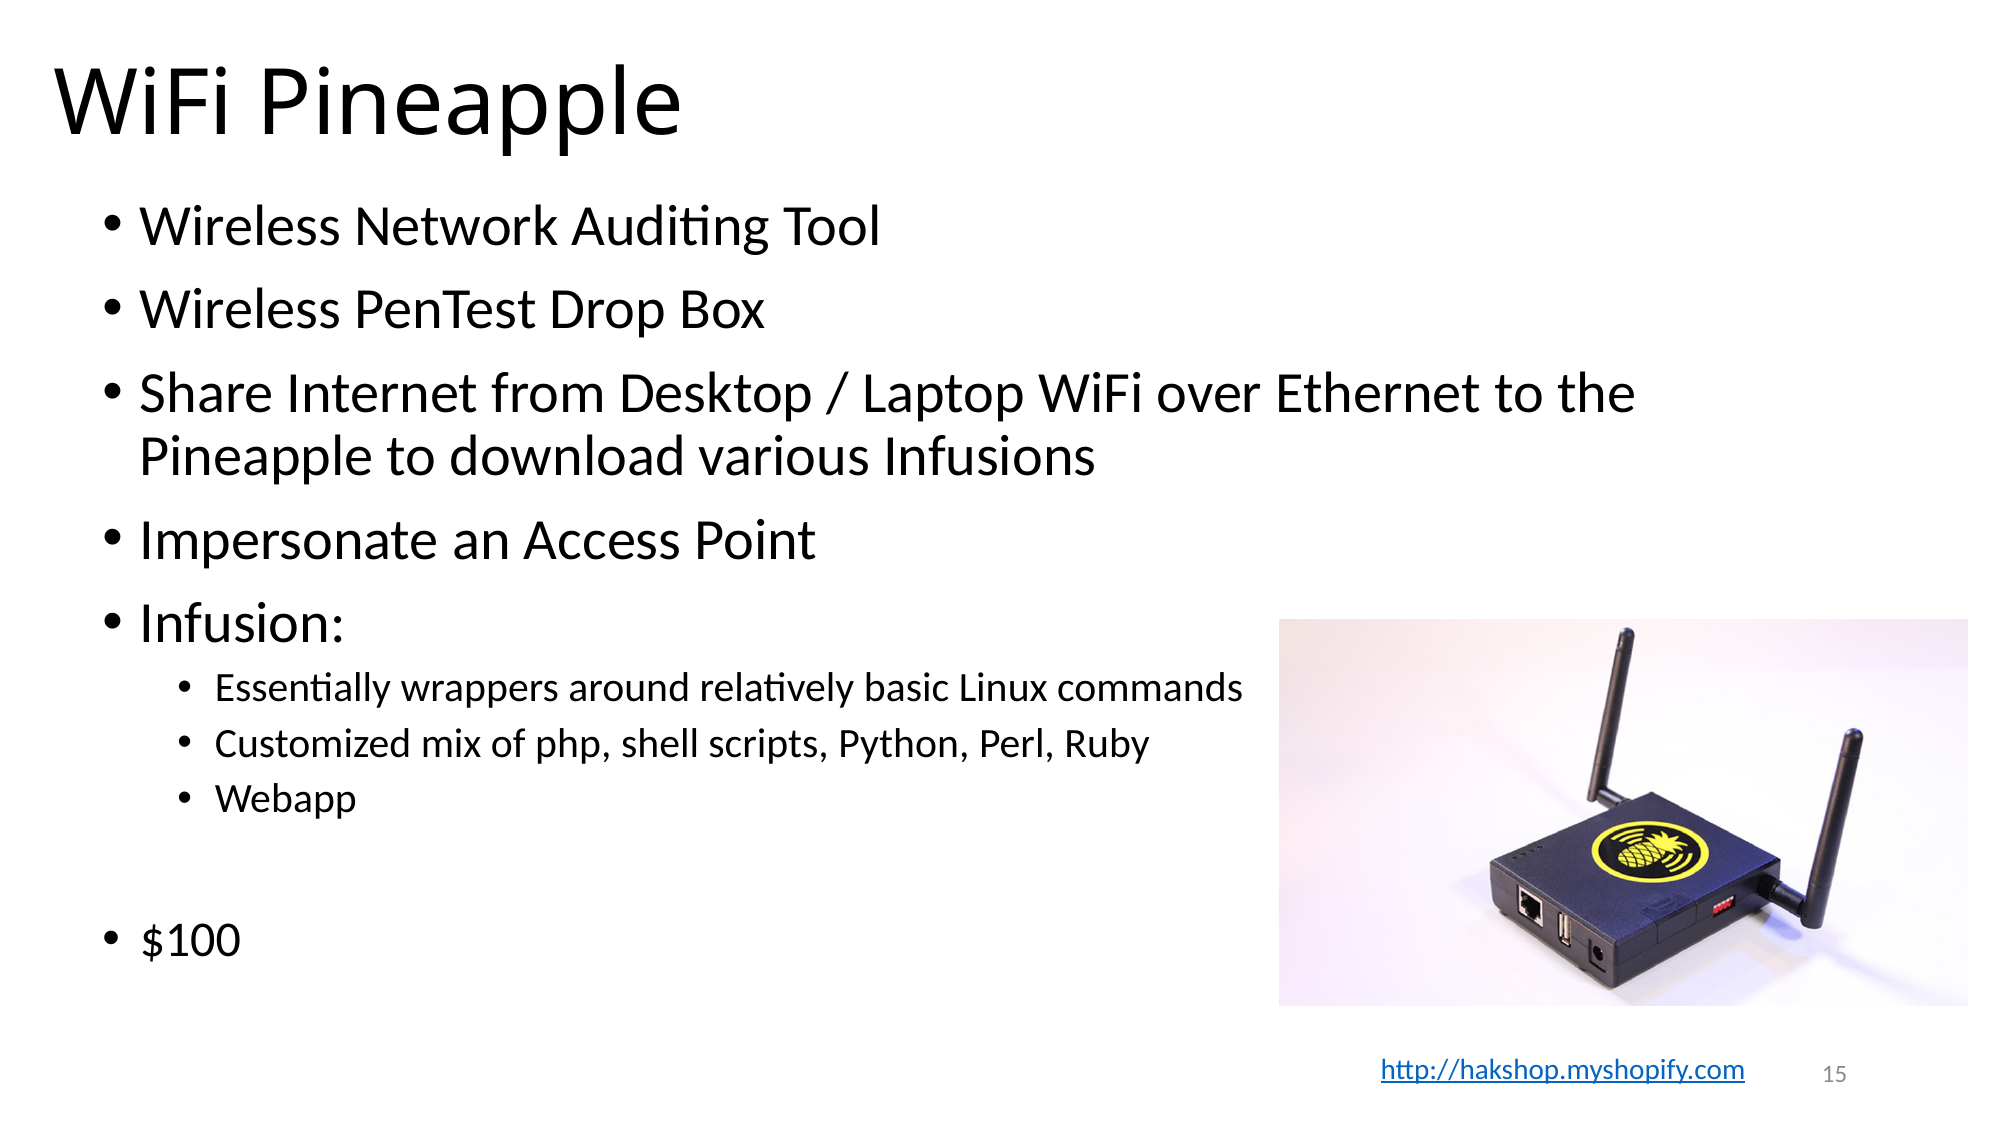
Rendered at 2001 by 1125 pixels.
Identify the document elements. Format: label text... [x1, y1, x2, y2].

title WiFi Pineapple [38, 34, 1763, 175]
text_box http://hakshop.myshopify.com [1365, 1042, 1761, 1093]
slide_number 15 [1412, 1042, 1863, 1103]
picture [1279, 619, 1968, 1006]
list Wireless Network Auditing Tool Wireless PenTest Drop Box Share Internet from Desktop / Laptop WiFi over Ethernet to the Pineapple to download various Infusions Impersonate an Access Point Infusion: Essentially wrappers around relatively basic Linux commands Customized mix of php, shell scripts, Python, Perl, Ruby Webapp $100 [87, 187, 1738, 993]
